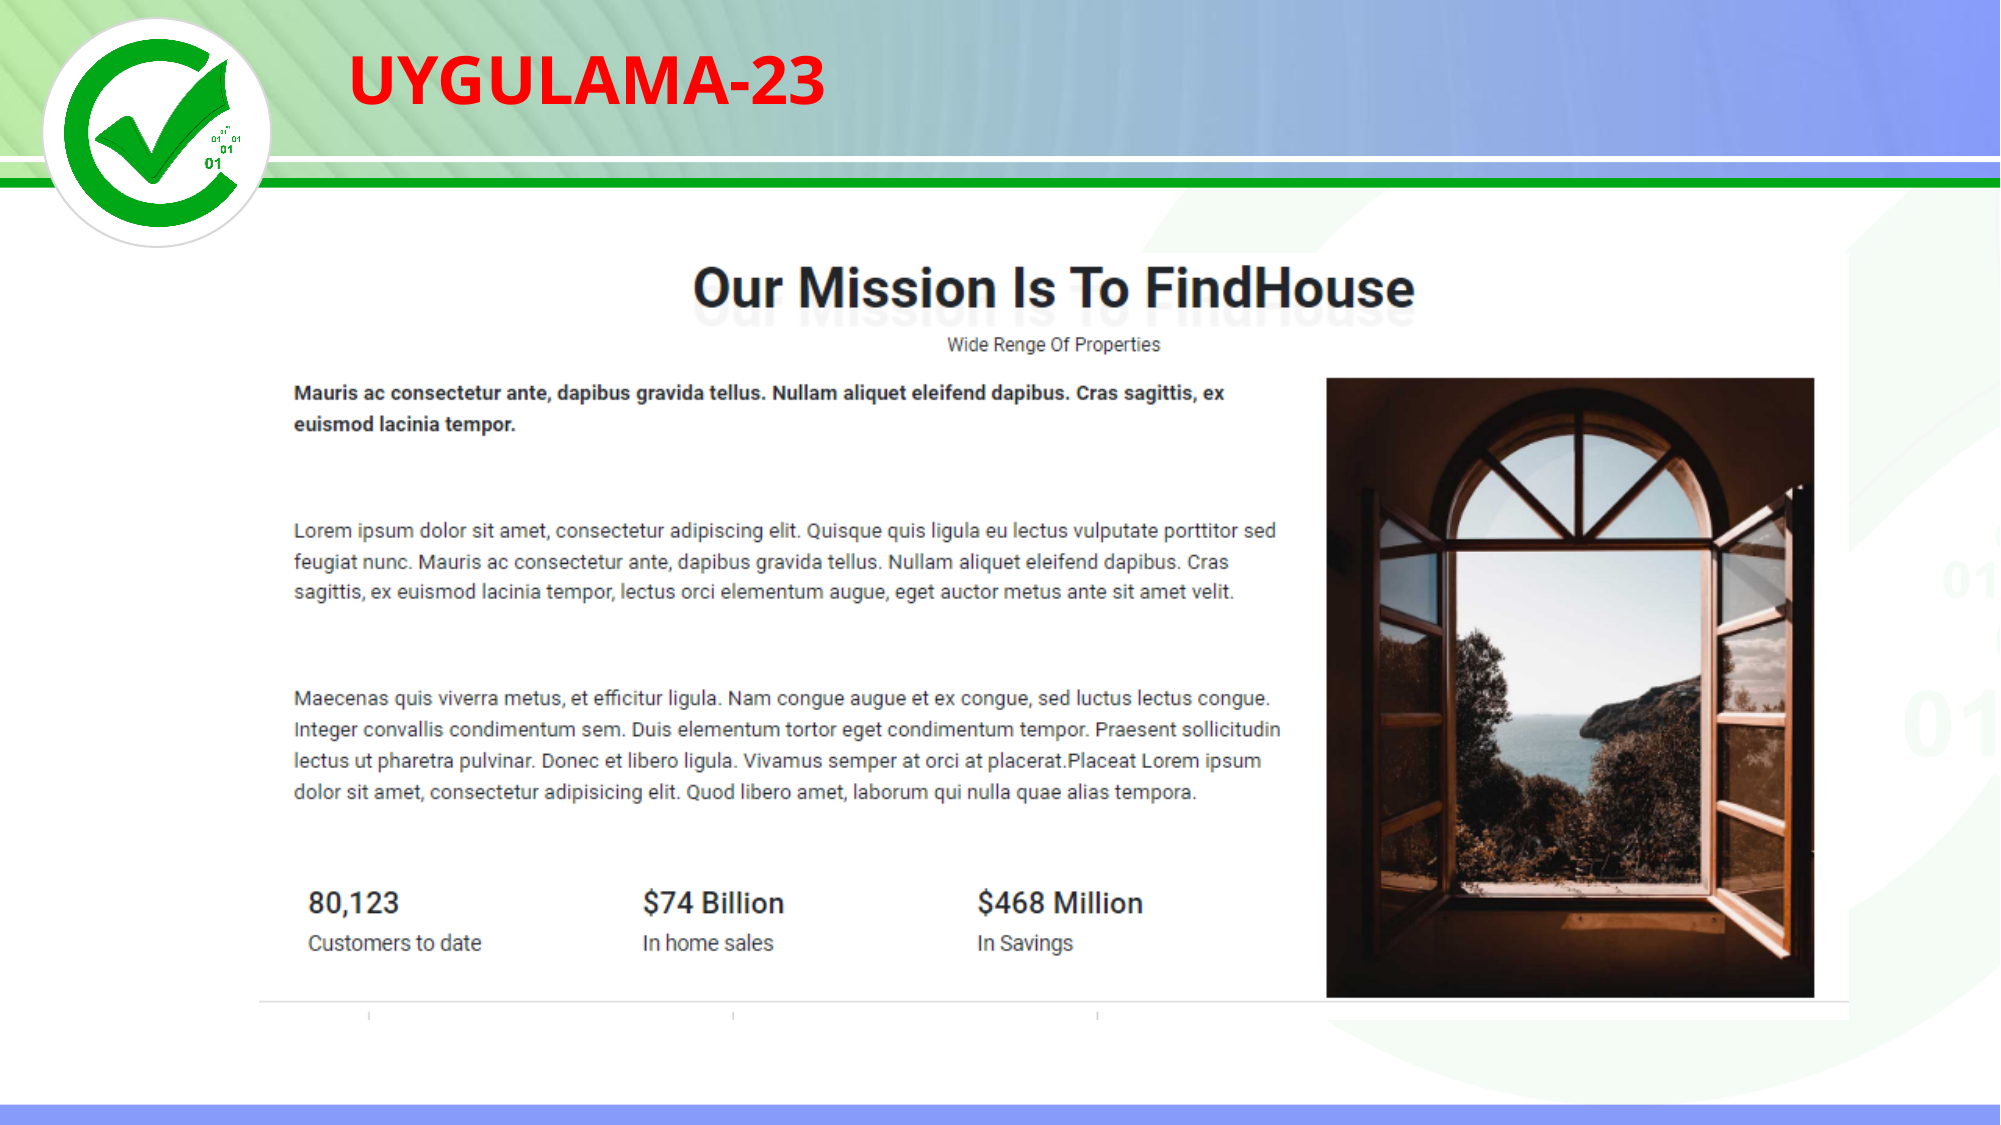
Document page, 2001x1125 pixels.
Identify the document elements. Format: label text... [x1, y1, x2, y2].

picture [0, 163, 50, 178]
list UYGULAMA-23 [294, 39, 1936, 148]
picture [0, 0, 2001, 1105]
